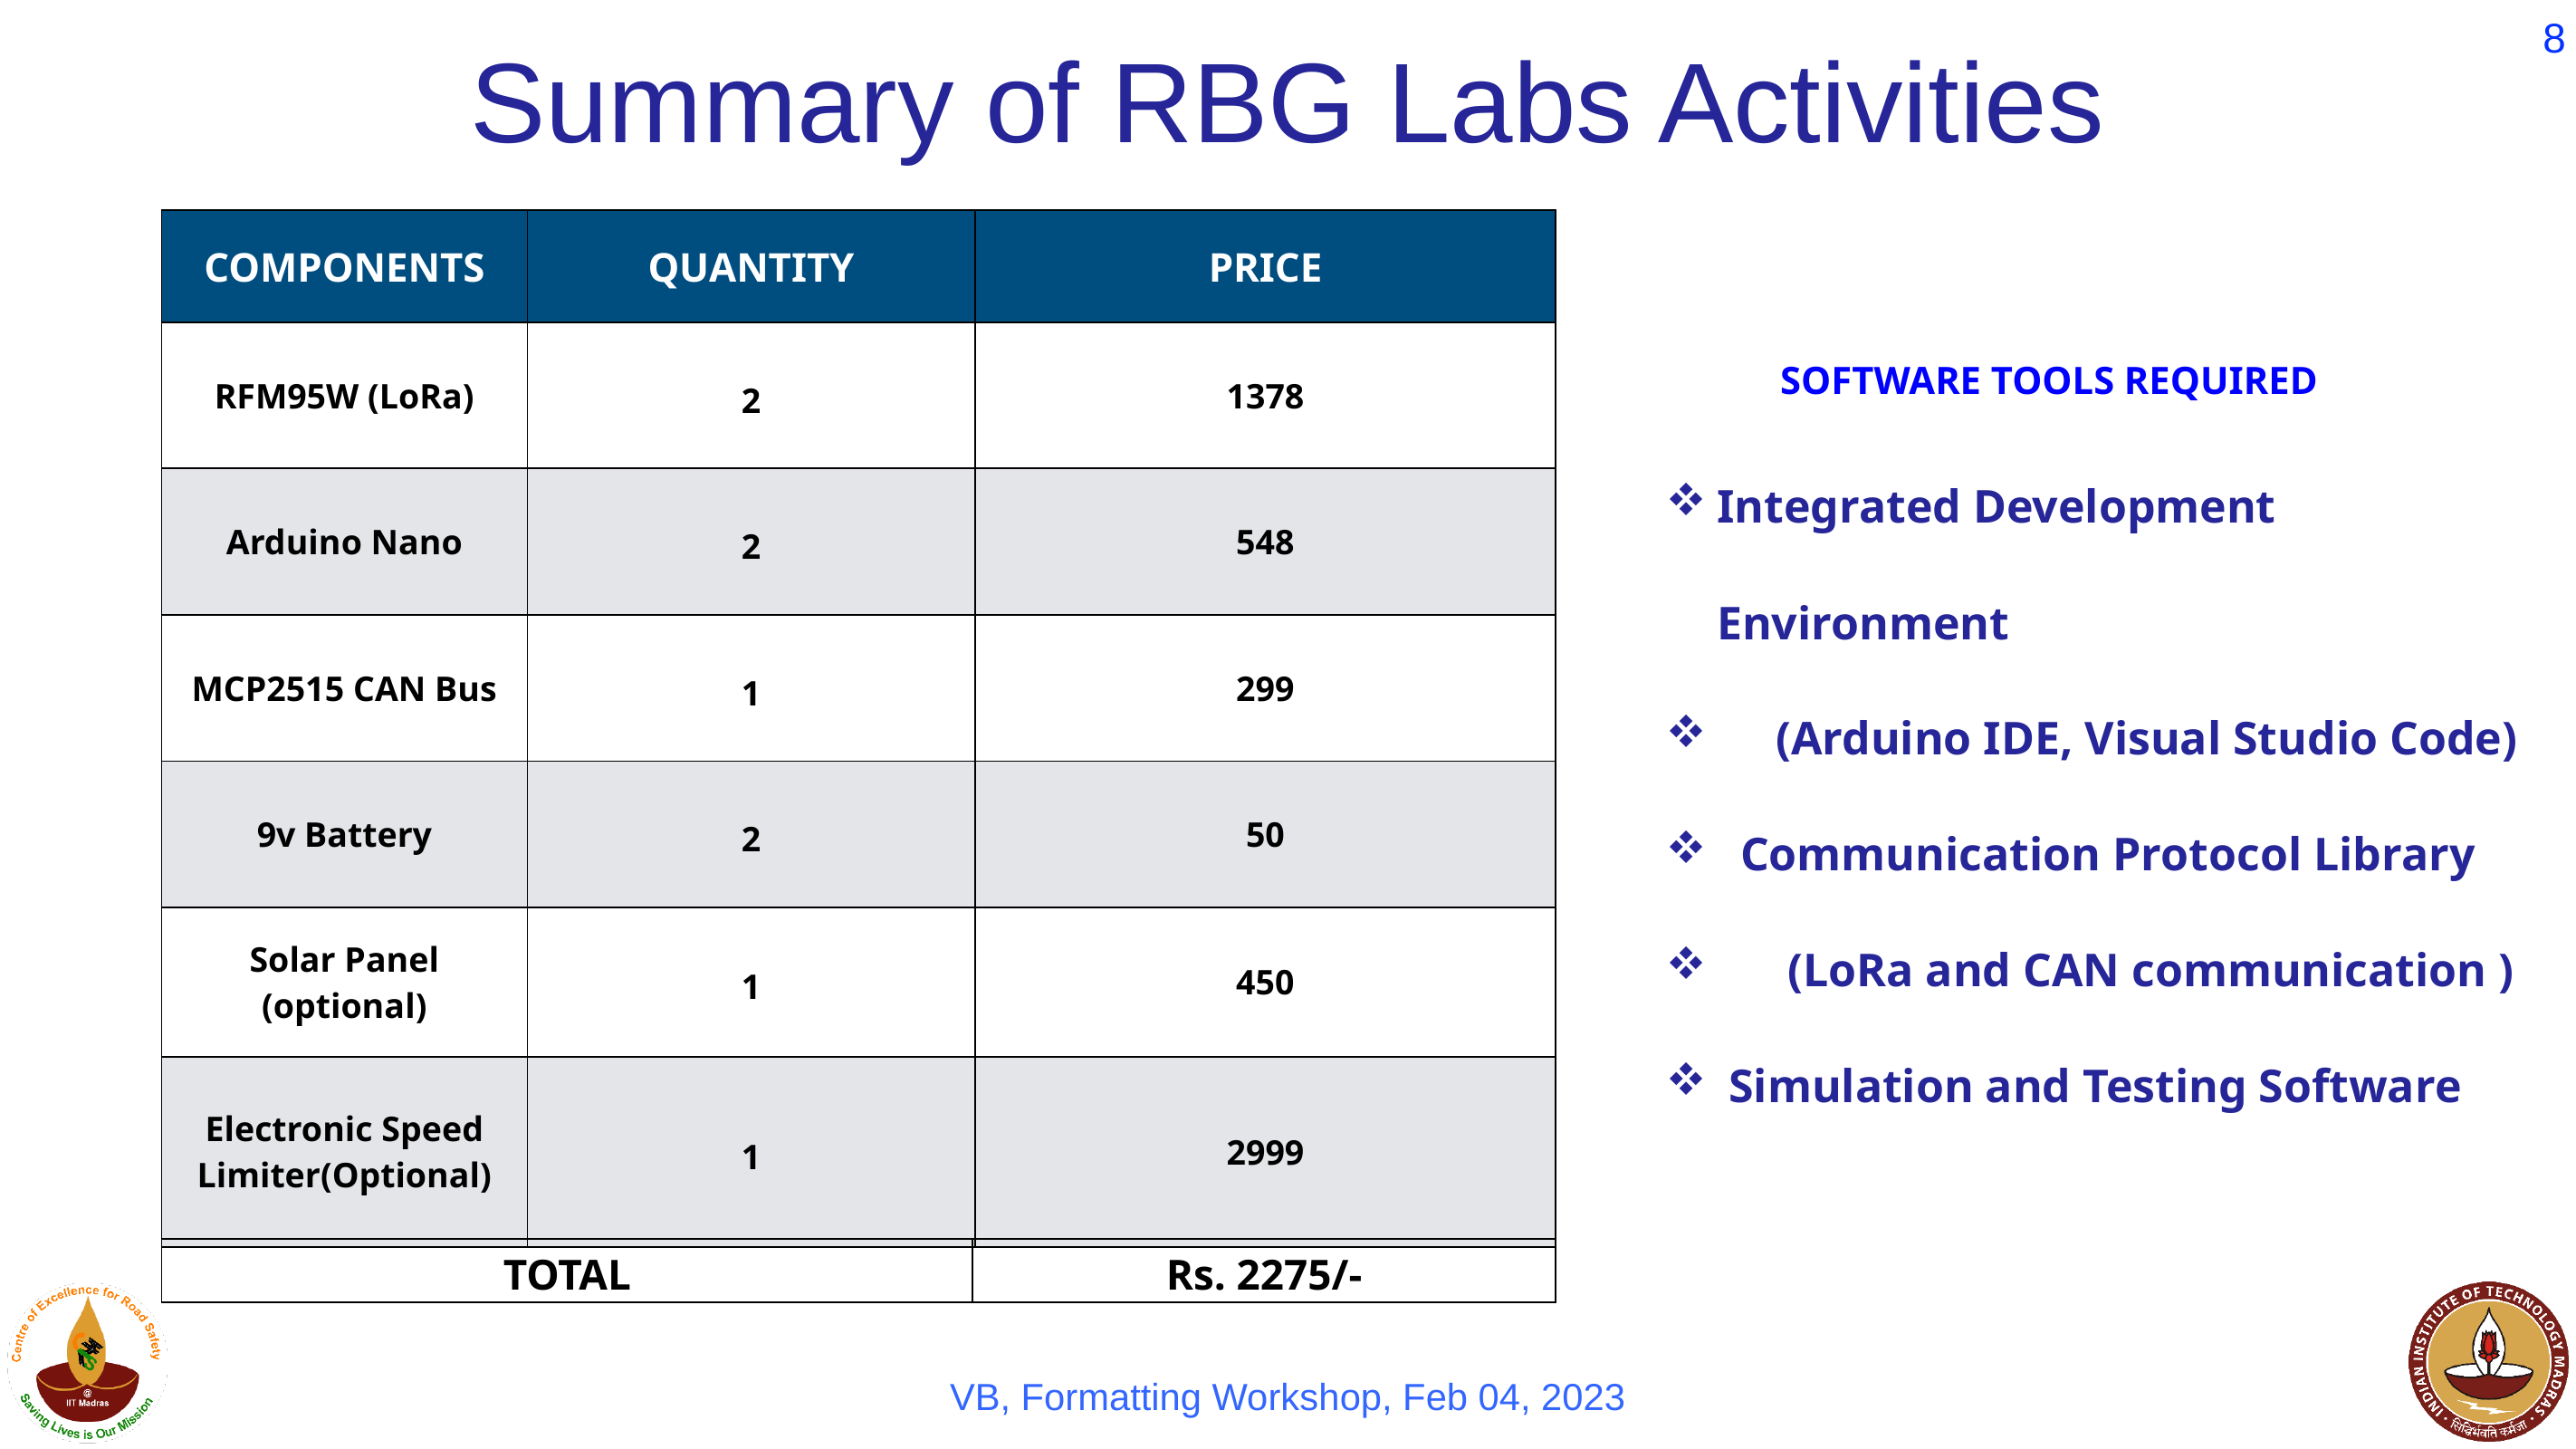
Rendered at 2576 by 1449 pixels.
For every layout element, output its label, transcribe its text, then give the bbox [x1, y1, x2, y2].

table_header Rs. 2275/- [973, 1240, 1555, 1309]
table_cell 1378 [976, 323, 1555, 467]
table_header TOTAL [162, 1240, 972, 1309]
table_cell 2 [528, 469, 974, 614]
table_cell 1 [528, 1058, 974, 1238]
table_cell RFM95W (LoRa) [162, 323, 527, 467]
text_box Integrated Development Environment (Arduino IDE, Visual Studio Code) Communication Protocol Library (LoRa and CAN communication ) Simulation and Testing Software [1652, 409, 2576, 1119]
table_cell 2999 [976, 1058, 1555, 1238]
table_cell 548 [976, 469, 1555, 614]
text_box SOFTWARE TOOLS REQUIRED [1772, 349, 2326, 409]
title Summary of RBG Labs Activities [183, 17, 2393, 178]
table_cell 1 [528, 616, 974, 761]
table_cell 50 [976, 762, 1555, 907]
table_cell Arduino Nano [162, 469, 527, 614]
table_header COMPONENTS [162, 211, 527, 321]
picture [2408, 1281, 2569, 1442]
table_cell 450 [976, 908, 1555, 1056]
table_cell 2 [528, 762, 974, 907]
table_cell 1 [528, 908, 974, 1056]
table_cell Electronic Speed Limiter(Optional) [162, 1058, 527, 1238]
table_header PRICE [976, 211, 1555, 321]
table_header QUANTITY [528, 211, 974, 321]
table_cell Solar Panel (optional) [162, 908, 527, 1056]
table_cell 299 [976, 616, 1555, 761]
table_cell 2 [528, 323, 974, 467]
picture [7, 1281, 168, 1444]
table_cell MCP2515 CAN Bus [162, 616, 527, 761]
slide_number 8 [2504, 1, 2576, 72]
table_cell 9v Battery [162, 762, 527, 907]
